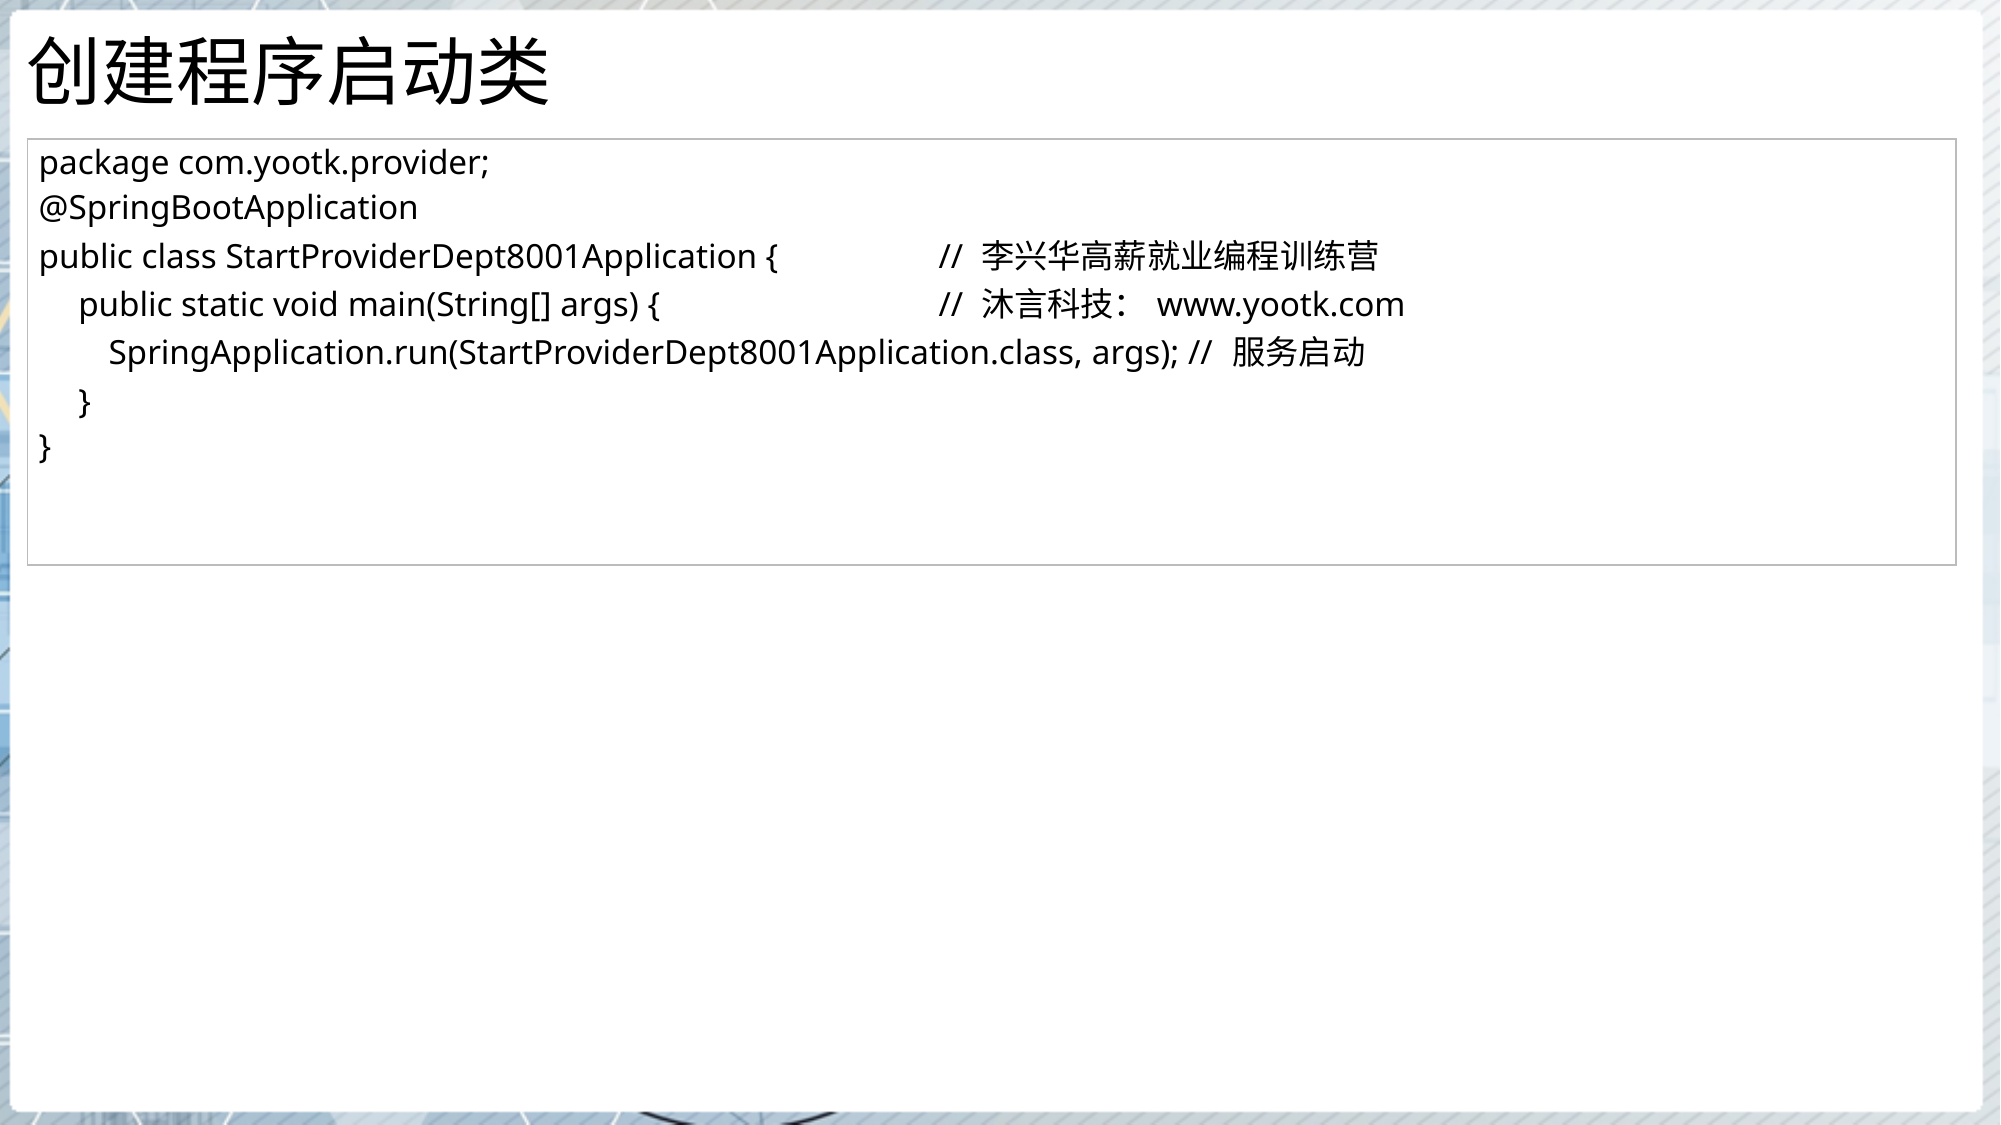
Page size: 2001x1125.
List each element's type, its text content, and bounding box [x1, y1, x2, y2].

title 创建程序启动类 [11, 11, 1983, 140]
picture [0, 0, 2000, 1125]
table_header package com.yootk.provider; @SpringBootApplication public class StartProviderDept8001Application { // 李兴华高薪就业编程训练营 public static void main(String[] args) { // 沐言科技：www.yootk.com SpringApplication.run(StartProviderDept8001Application.class, args); // 服务启动 } } [28, 140, 1955, 564]
